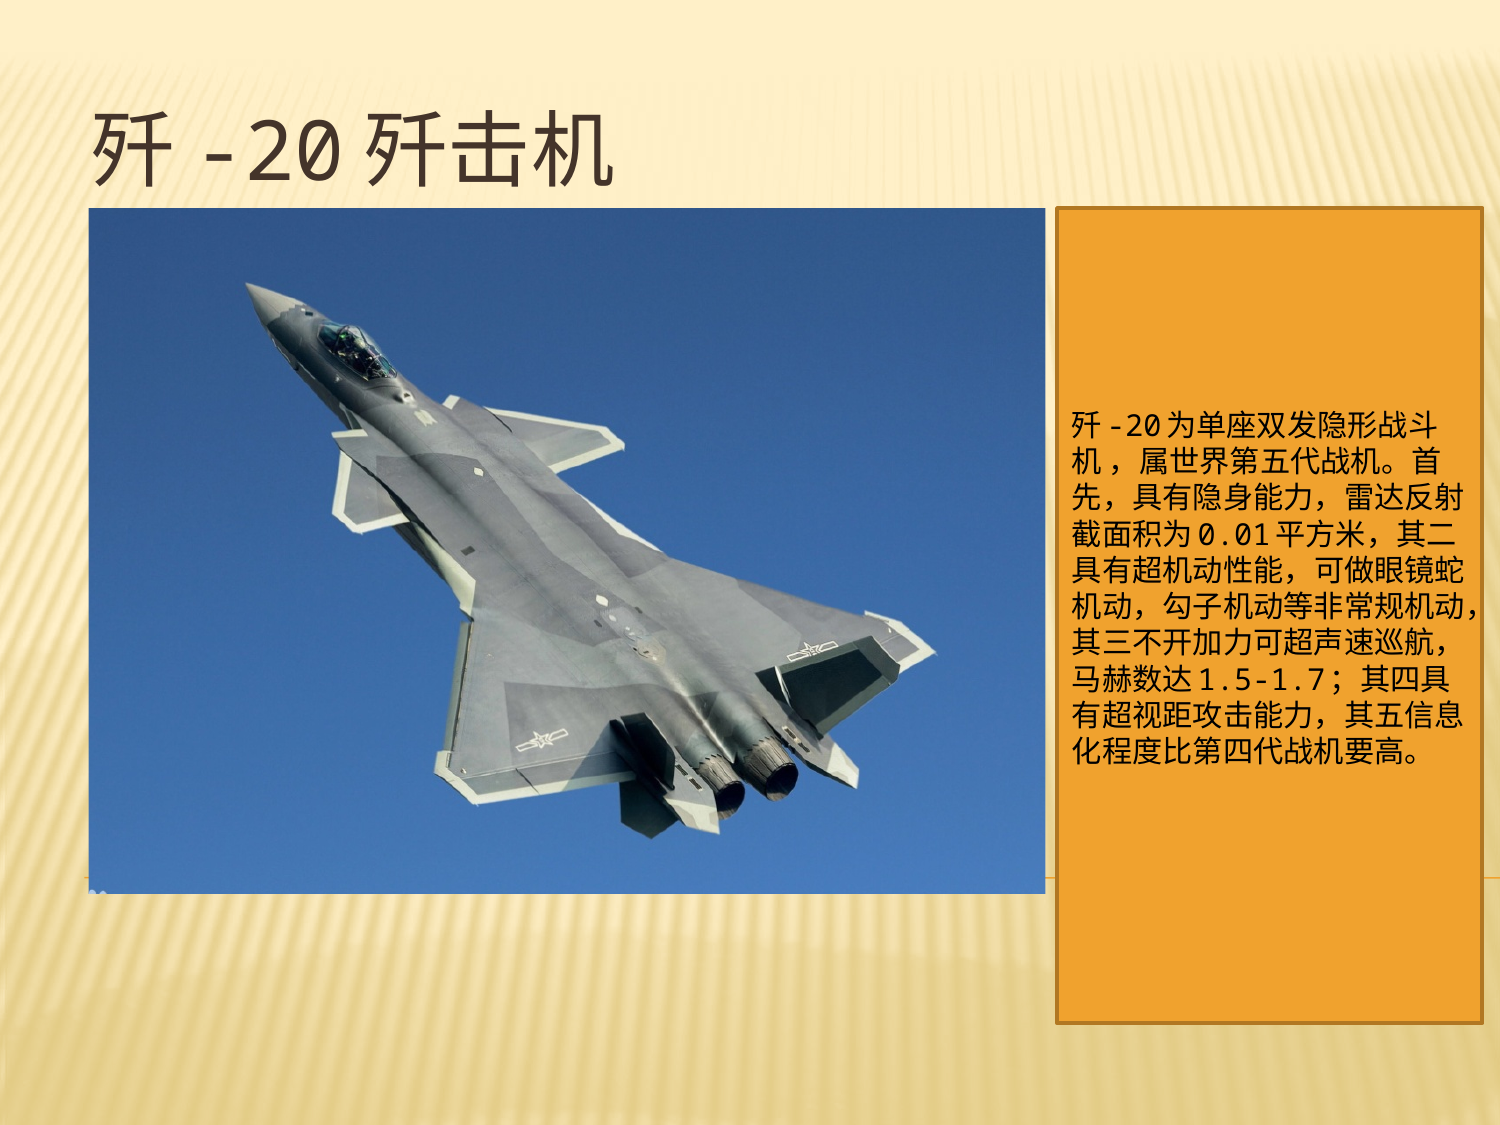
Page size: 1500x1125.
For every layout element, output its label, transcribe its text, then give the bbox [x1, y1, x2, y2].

picture [88, 207, 1046, 894]
subtitle 歼-20歼击机 [76, 54, 1465, 205]
title 歼-20为单座双发隐形战斗机 ，属世界第五代战机。首先，具有隐身能力，雷达反射截面积为0.01平方米，其二具有超机动性能，可做眼镜蛇机动，勾子机动等非常规机动，其三不开加力可超声速巡航，马赫数达1.5-1.7；其四具有超视距攻击能力，其五信息化程度比第四代战机要高。 [1055, 206, 1484, 1025]
